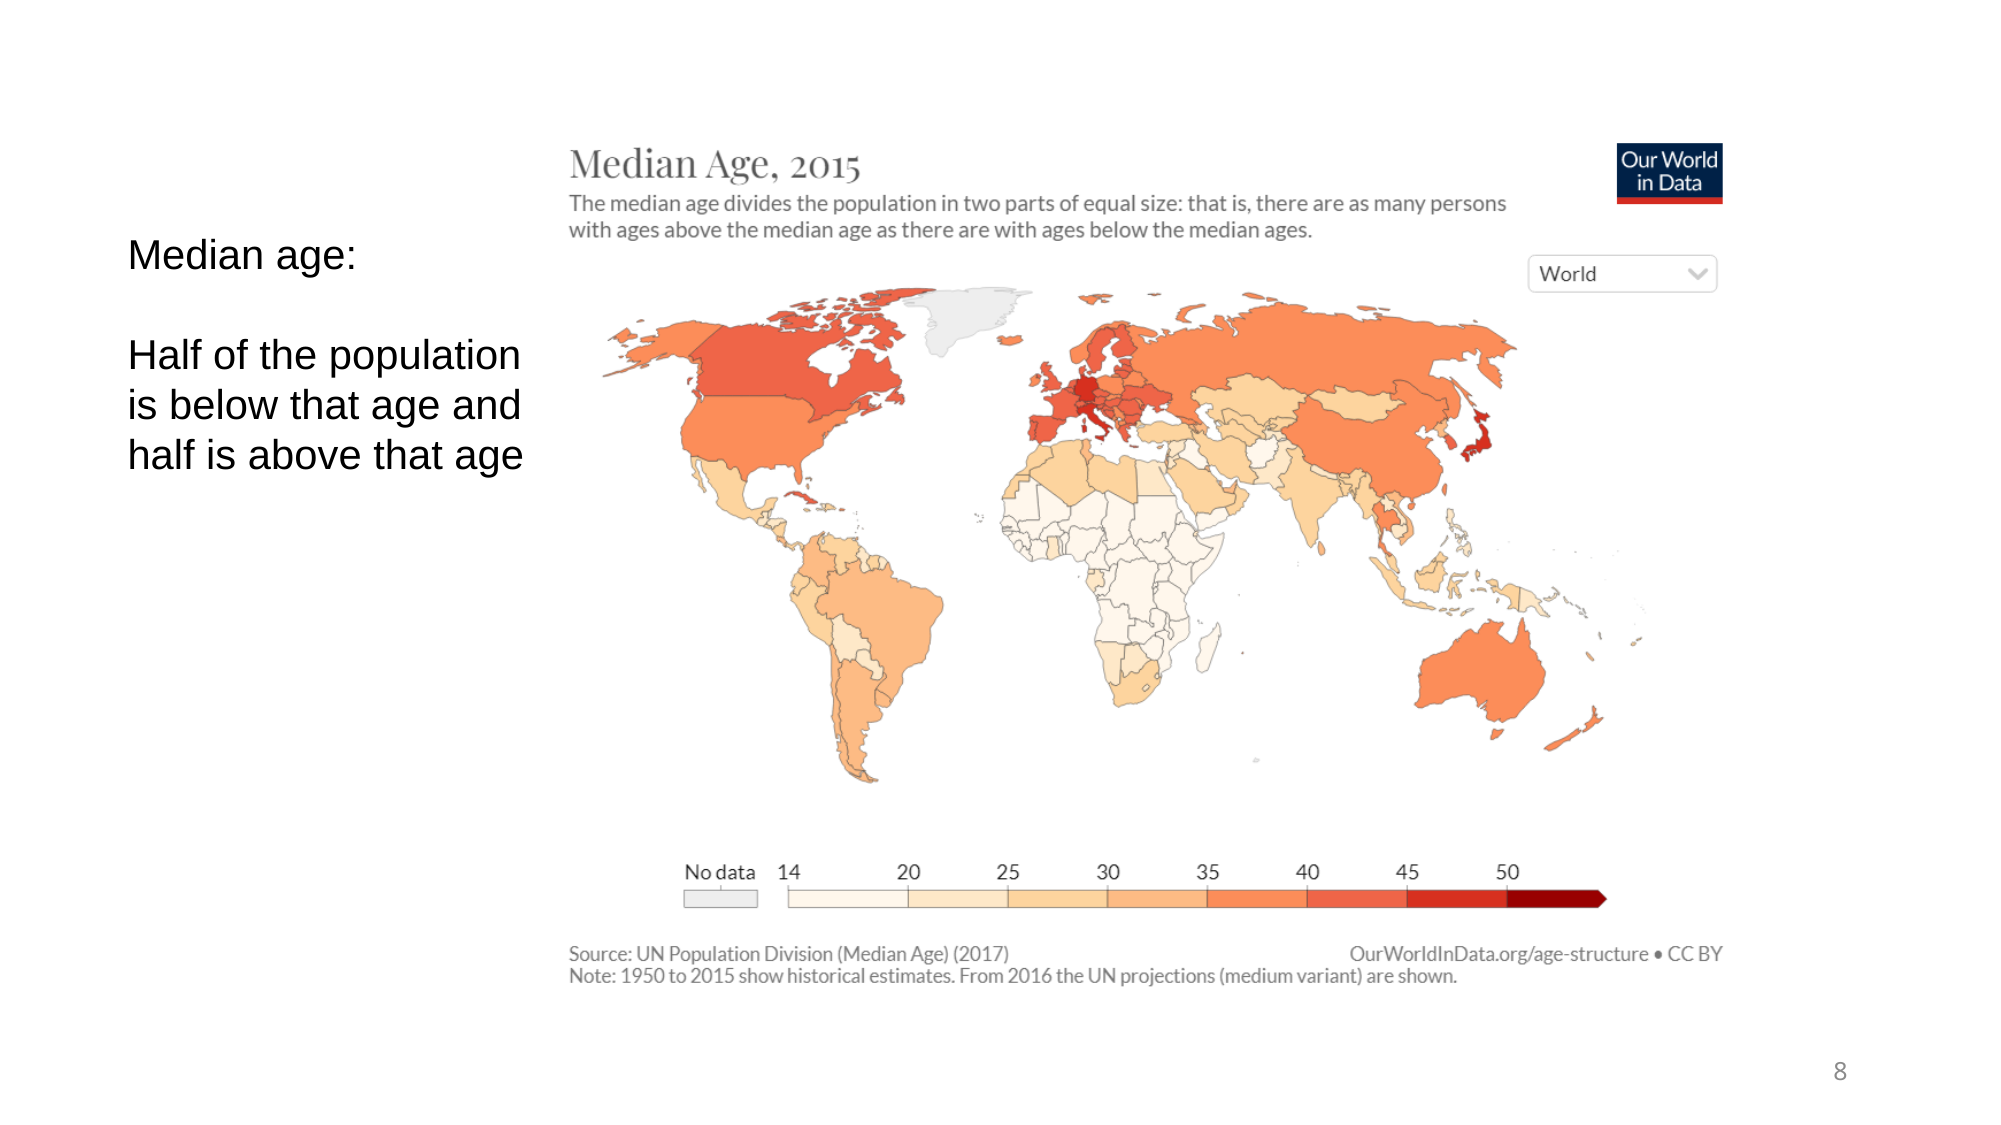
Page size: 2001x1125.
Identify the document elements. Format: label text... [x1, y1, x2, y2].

slide_number 8 [1412, 1042, 1863, 1103]
picture [556, 134, 1732, 991]
text_box Median age: Half of the population is below that age and half is above that age [112, 220, 556, 486]
